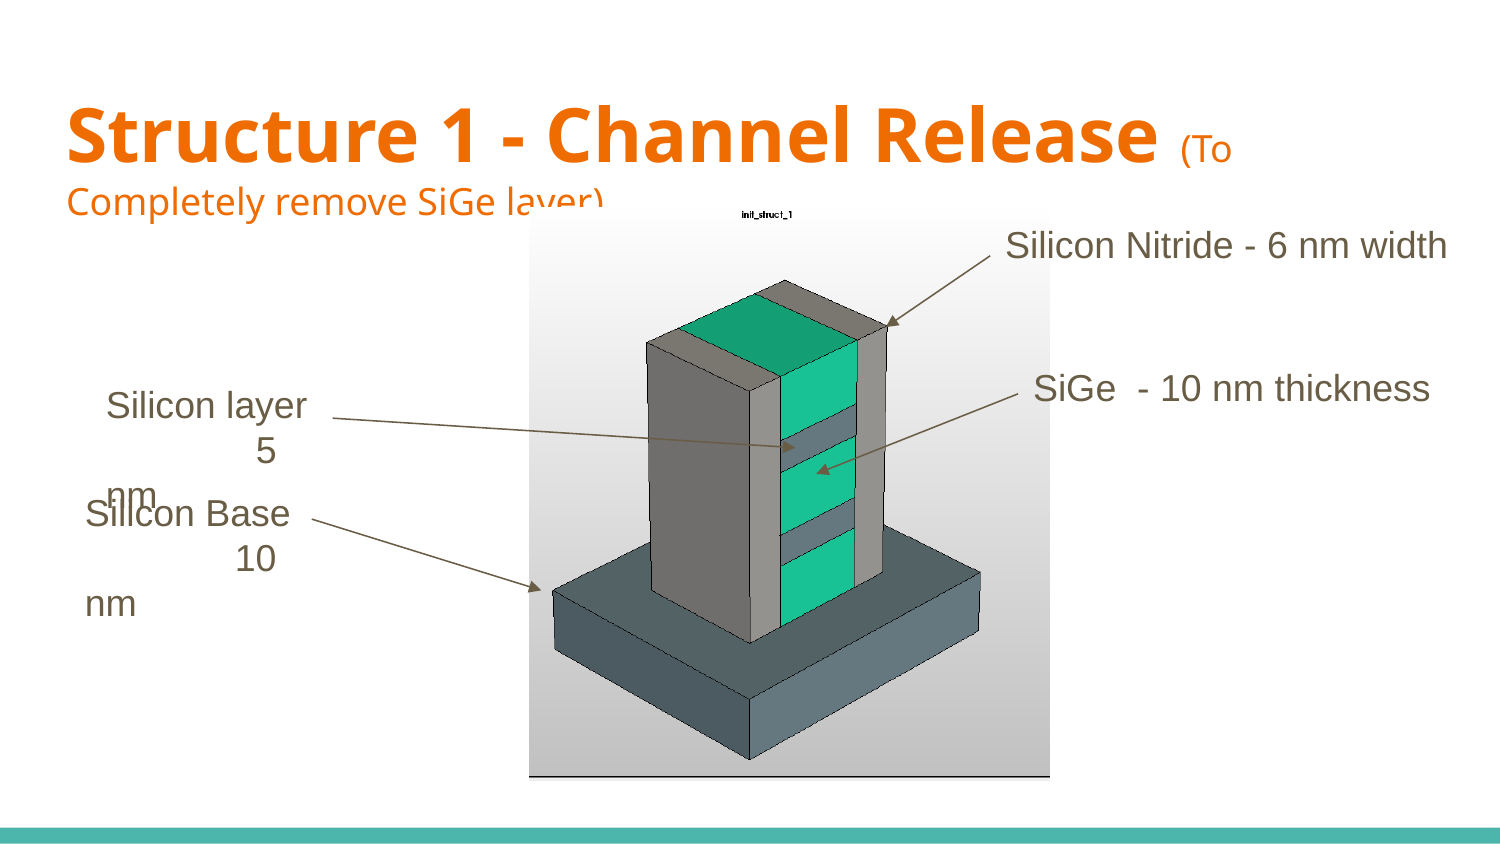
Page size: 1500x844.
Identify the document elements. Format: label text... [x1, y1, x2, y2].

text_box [815, 393, 1019, 475]
picture [528, 207, 1050, 781]
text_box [885, 255, 991, 328]
text_box Silicon layer 5 nm [90, 366, 333, 460]
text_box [332, 417, 796, 449]
text_box Silicon Base 10 nm [69, 473, 312, 568]
text_box SiGe - 10 nm thickness [1055, 348, 1500, 443]
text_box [311, 518, 542, 591]
title Structure 1 - Channel Release (To Completely remove SiGe layer) [51, 72, 1449, 189]
text_box Silicon Nitride - 6 nm width [990, 205, 1483, 300]
